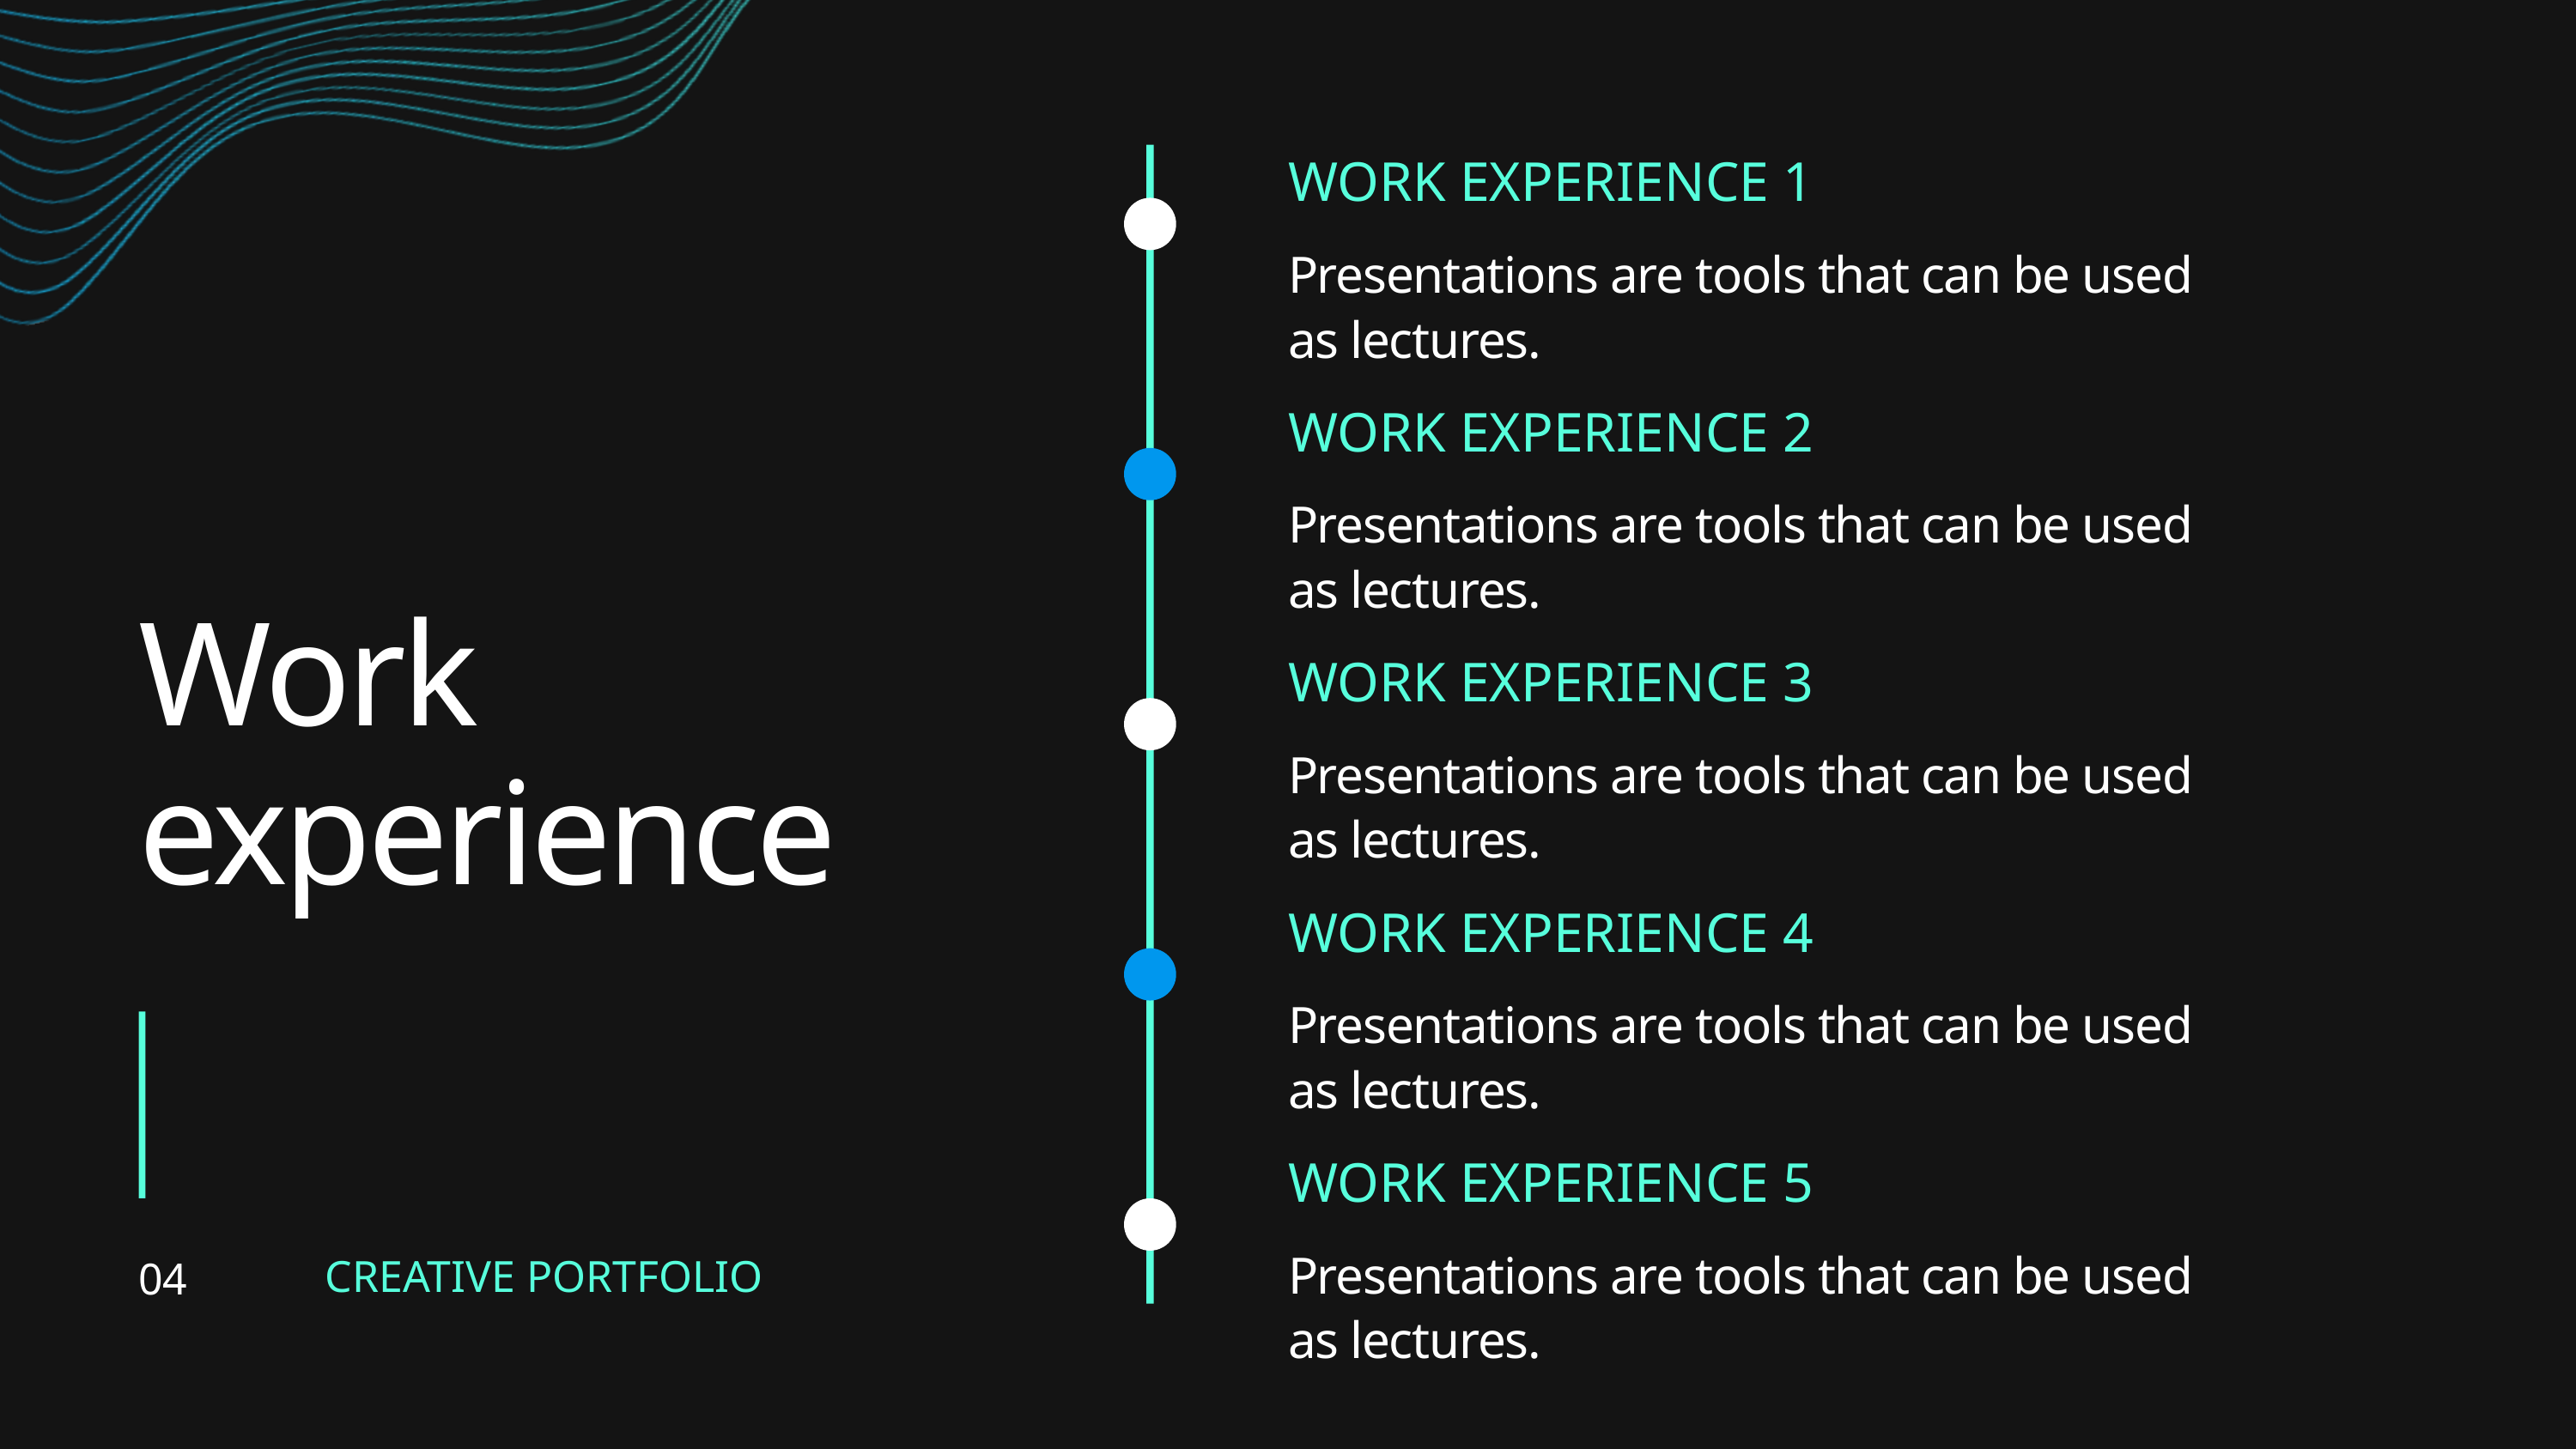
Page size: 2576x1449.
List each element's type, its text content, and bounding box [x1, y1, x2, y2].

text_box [1123, 1197, 1176, 1252]
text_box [1287, 896, 2432, 1052]
text_box [1146, 258, 1154, 446]
text_box [1146, 144, 1154, 196]
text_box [1287, 397, 2432, 552]
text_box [1287, 646, 2432, 802]
text_box 04 [138, 1256, 226, 1304]
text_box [1123, 447, 1176, 500]
text_box [1146, 507, 1154, 696]
text_box [138, 1011, 146, 1198]
text_box Work experience [138, 595, 972, 913]
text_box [1123, 698, 1176, 751]
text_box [1287, 1147, 2432, 1302]
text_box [1123, 197, 1176, 251]
text_box [1146, 758, 1154, 947]
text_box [1287, 146, 2432, 301]
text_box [1123, 948, 1176, 1001]
text_box [1146, 1258, 1154, 1304]
picture [0, 0, 1152, 330]
text_box [1146, 1008, 1154, 1197]
text_box CREATIVE PORTFOLIO [325, 1252, 908, 1301]
